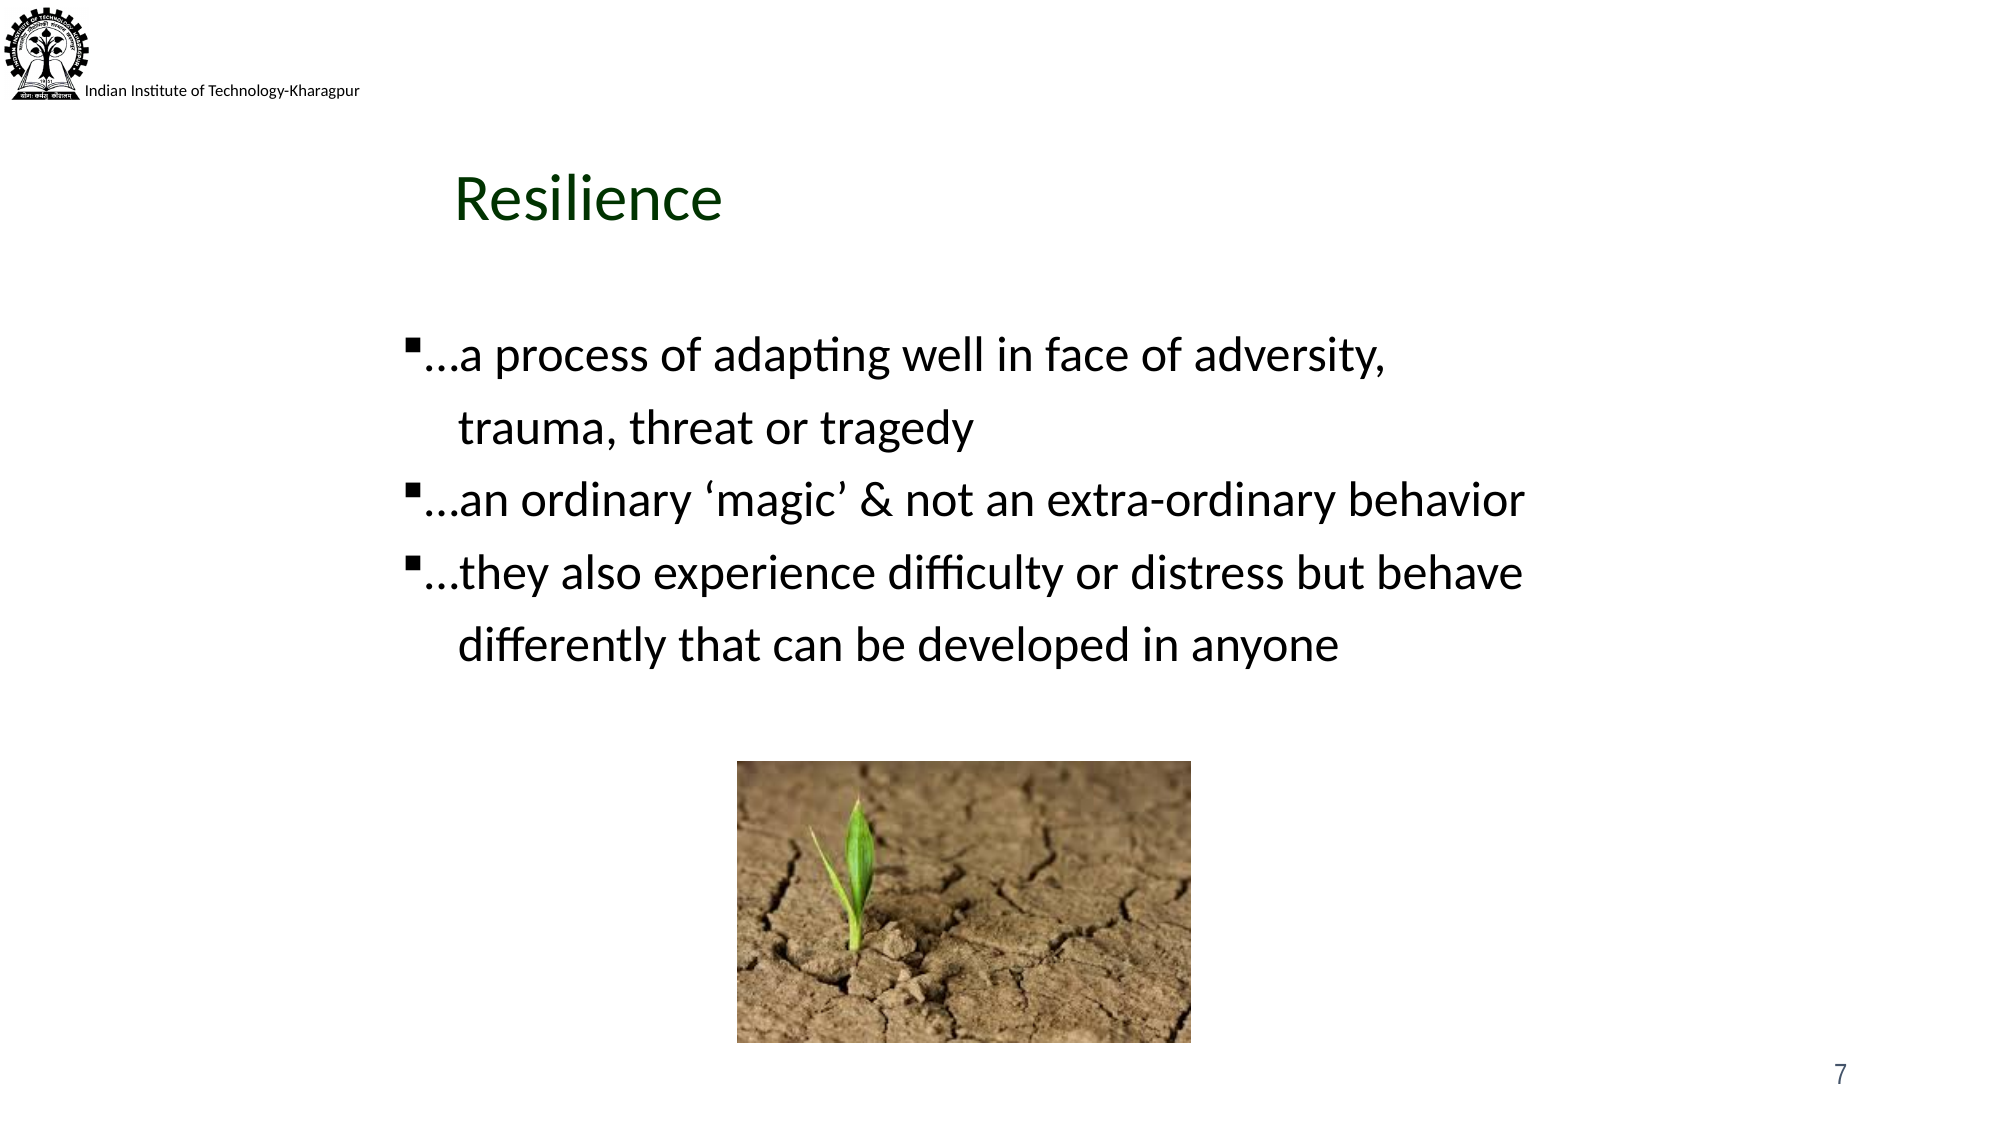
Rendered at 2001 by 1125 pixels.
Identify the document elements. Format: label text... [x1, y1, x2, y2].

picture [4, 7, 89, 100]
title Resilience [439, 105, 1715, 293]
list …a process of adapting well in face of adversity, trauma, threat or tragedy …an ordinary ‘magic’ & not an extra-ordinary behavior …they also experience difficulty or distress but behave differently that can be developed in anyone [386, 314, 1748, 847]
picture [737, 761, 1191, 1043]
text_box Indian Institute of Technology-Kharagpur [70, 72, 525, 108]
slide_number 7 [1412, 1042, 1863, 1103]
